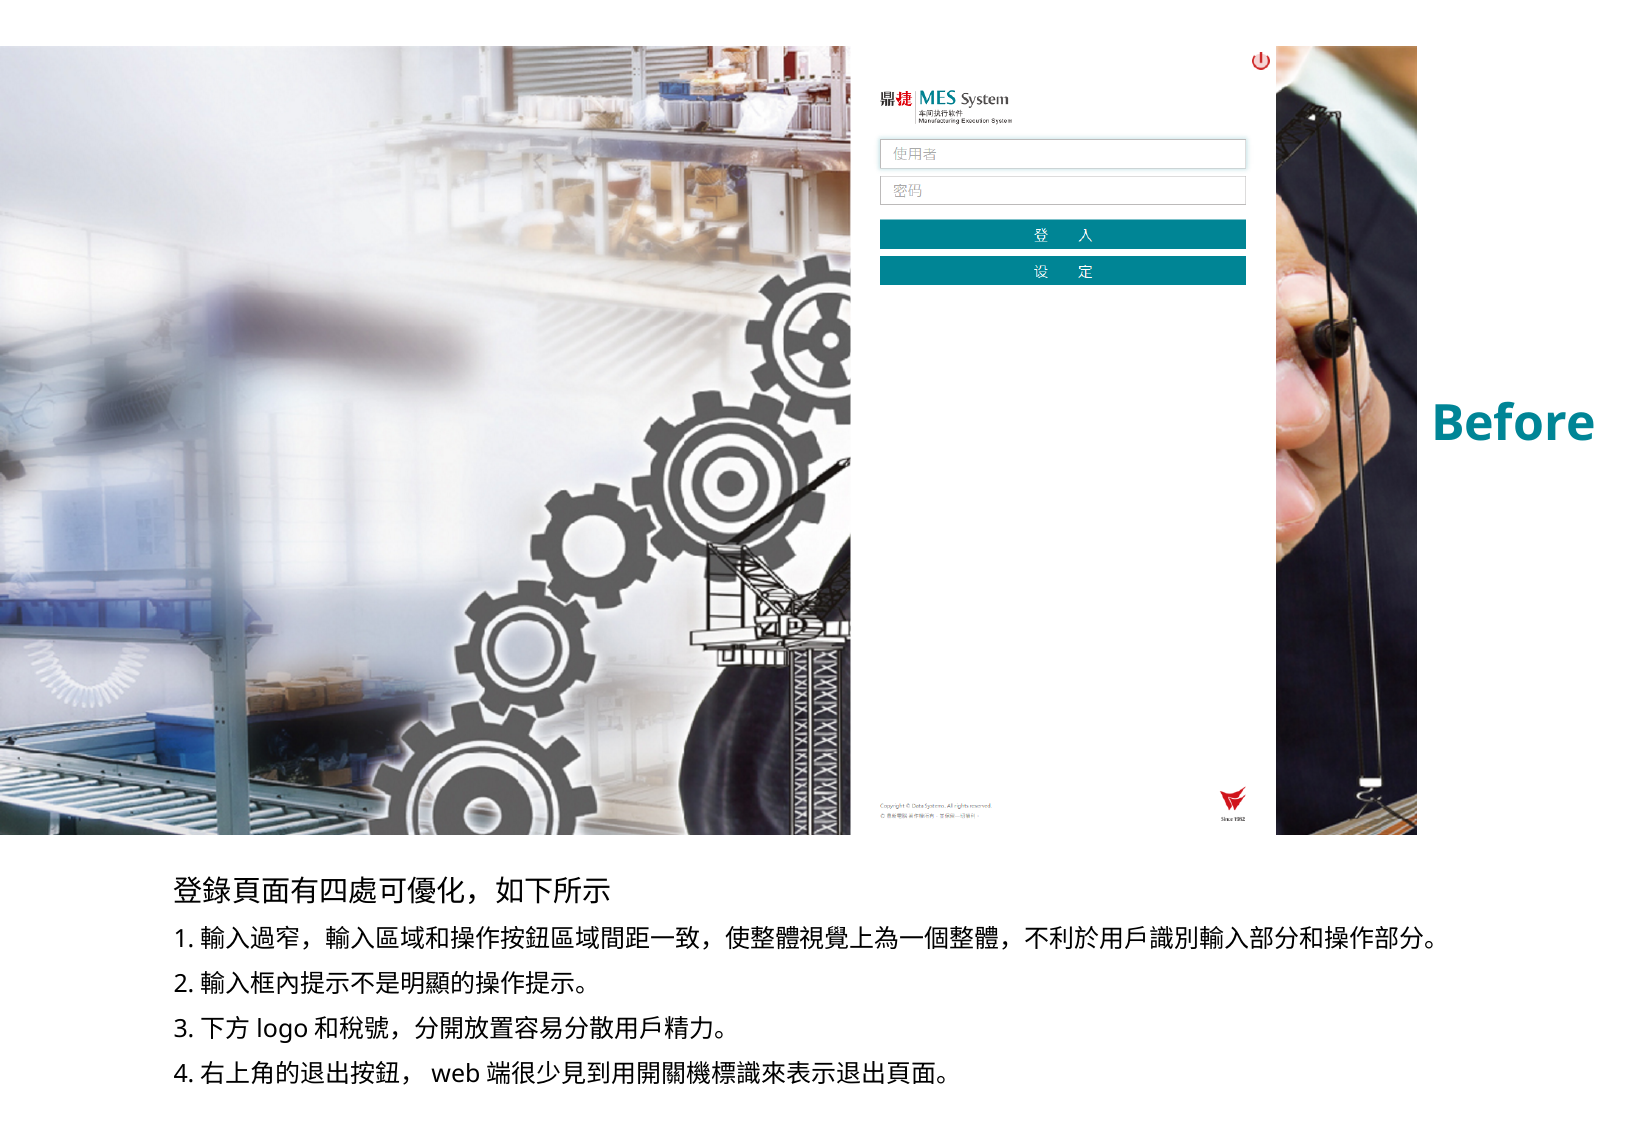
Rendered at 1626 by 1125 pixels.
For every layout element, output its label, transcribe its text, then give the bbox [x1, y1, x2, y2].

text_box Before [1417, 383, 1625, 458]
picture [0, 46, 1417, 835]
text_box 登錄頁面有四處可優化，如下所示 1.輸入過窄，輸入區域和操作按鈕區域間距一致，使整體視覺上為一個整體，不利於用戶識別輸入部分和操作部分。 2.輸入框內提示不是明顯的操作提示。 3.下方logo和稅號，分開放置容易分散用戶精力。 4.右上角的退出按鈕，web端很少見到用開關機標識來表示退出頁面。 [158, 847, 1467, 1095]
